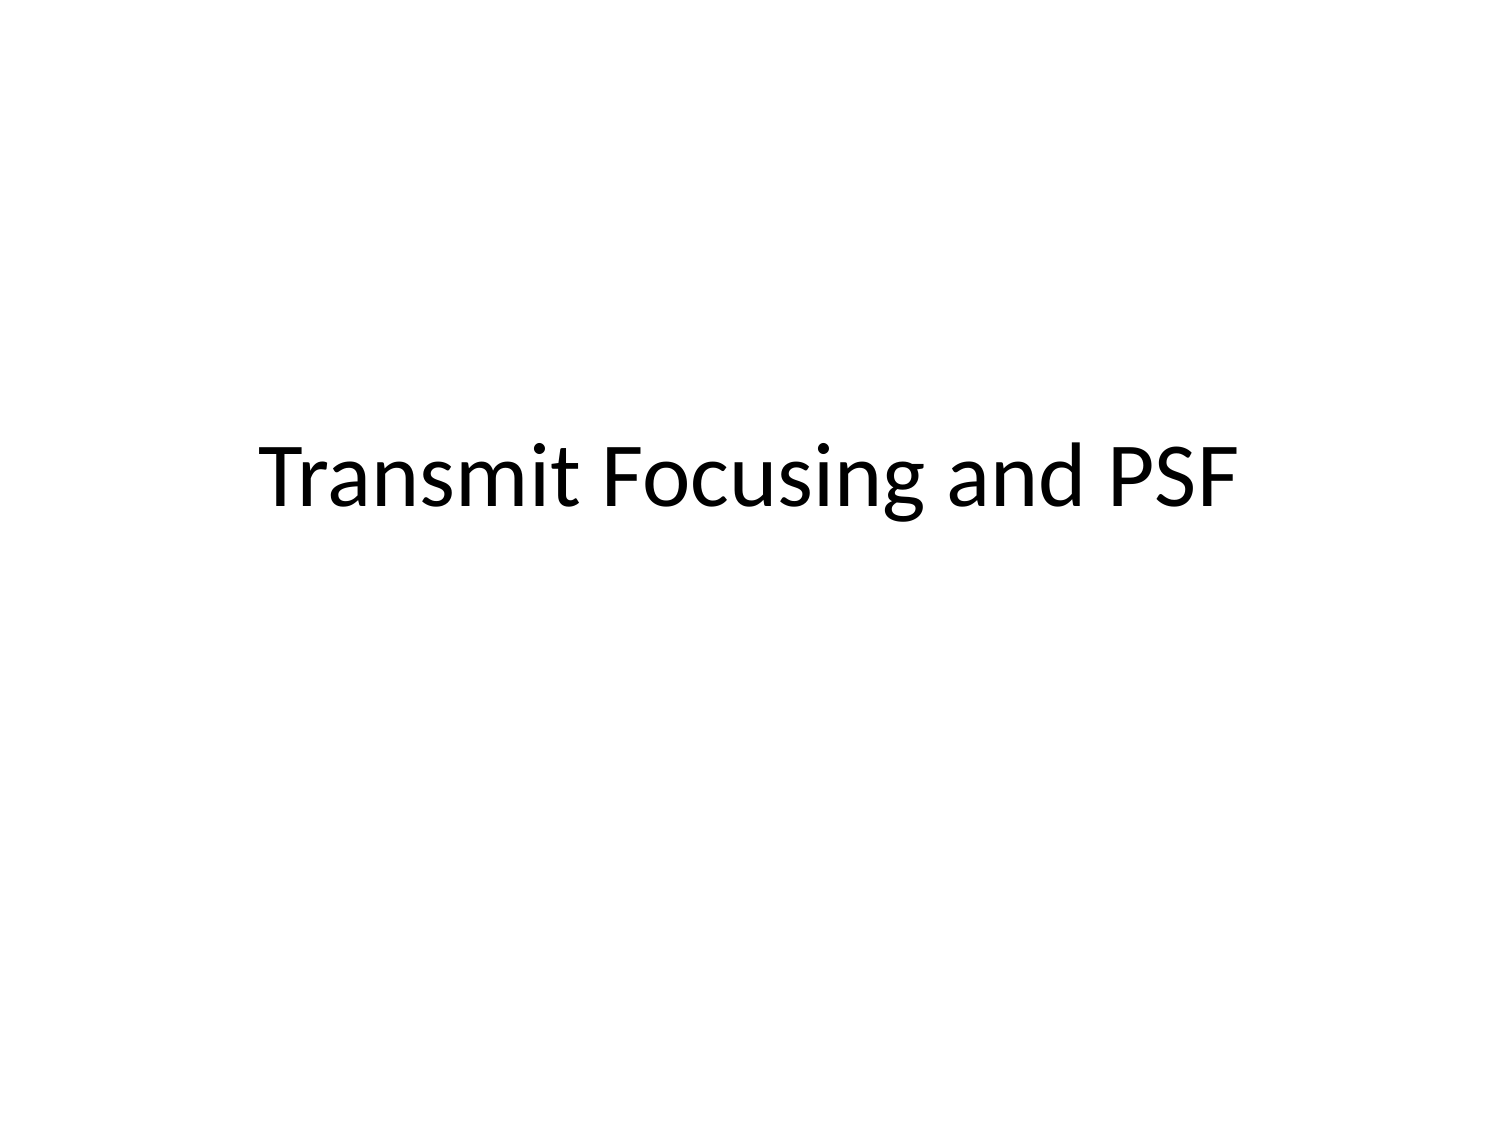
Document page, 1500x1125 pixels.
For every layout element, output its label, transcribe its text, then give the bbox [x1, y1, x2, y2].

title Transmit Focusing and PSF [112, 349, 1388, 591]
